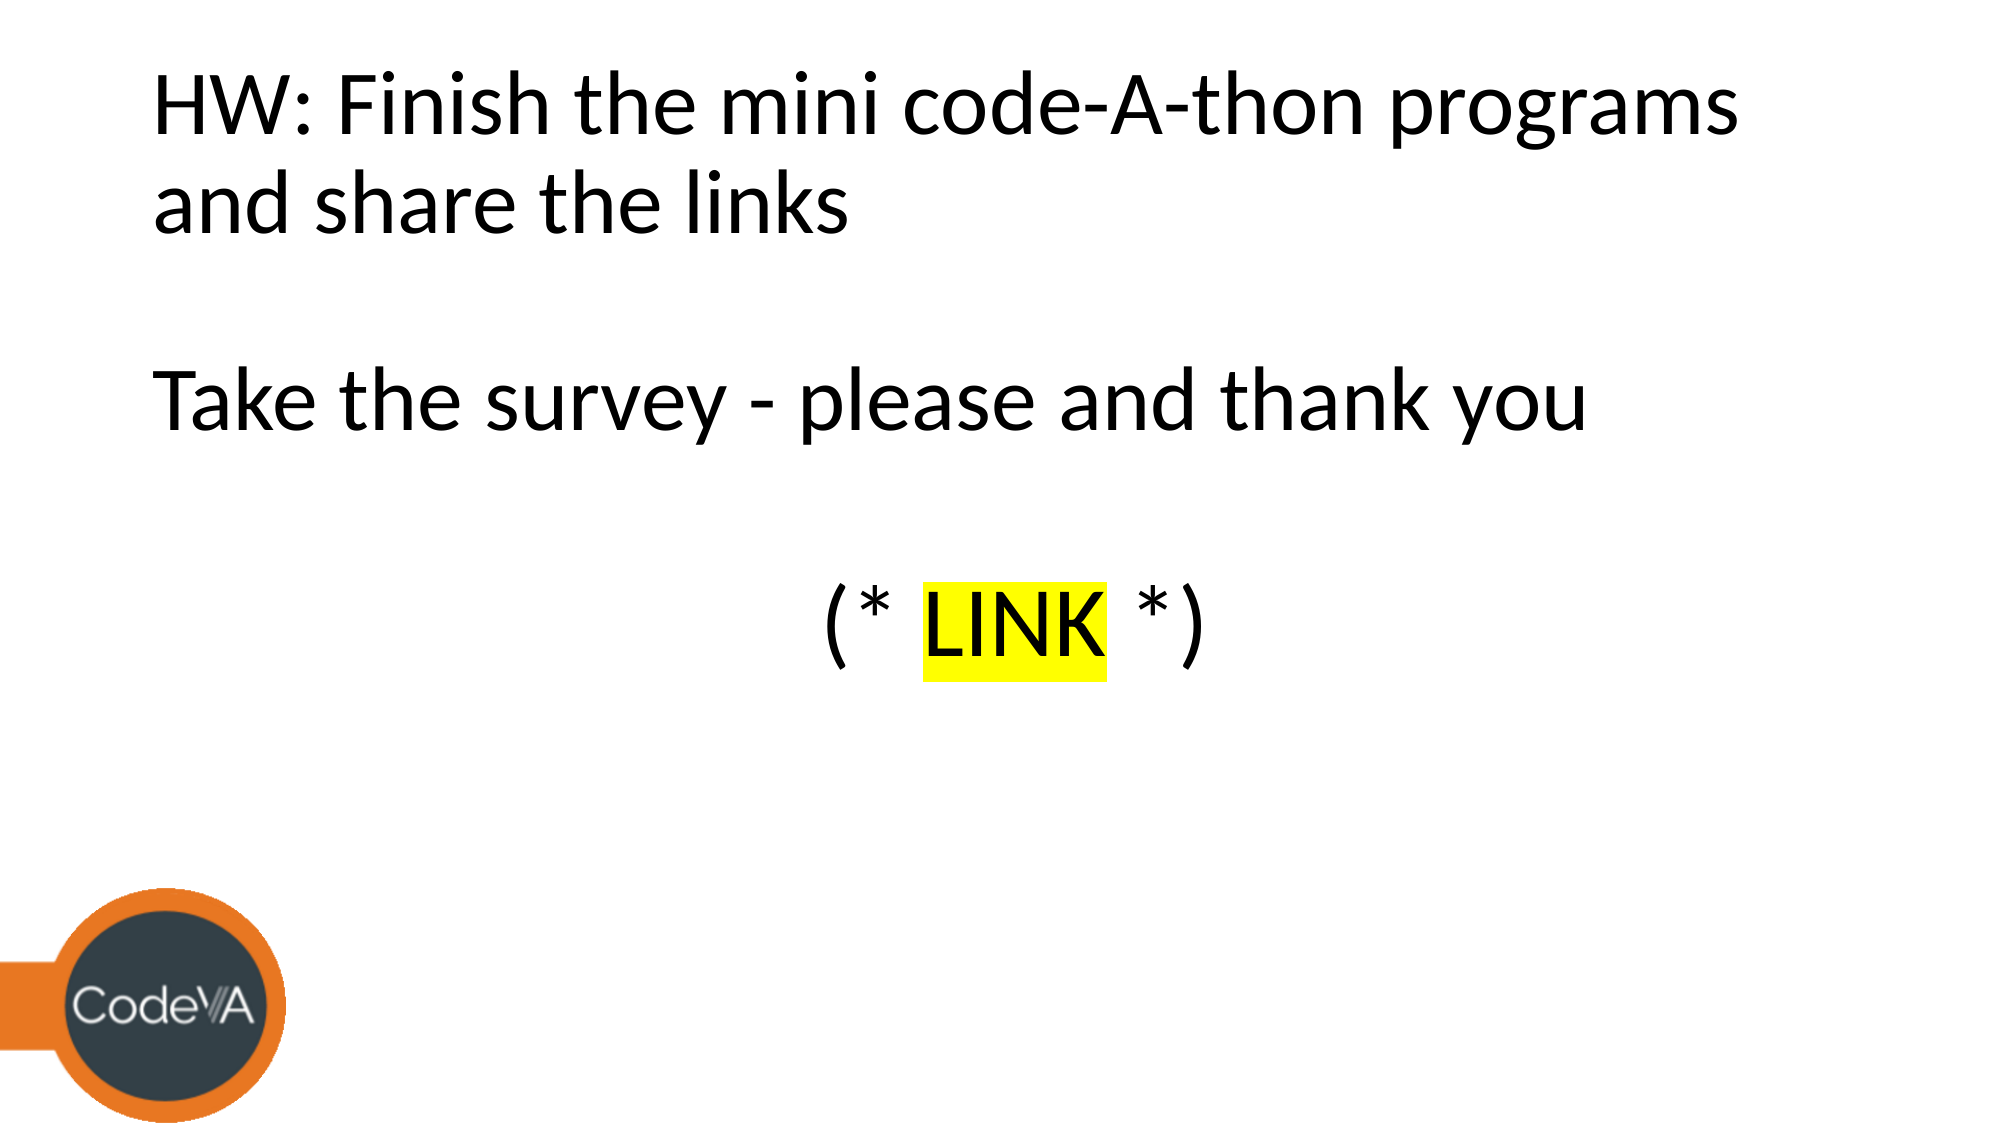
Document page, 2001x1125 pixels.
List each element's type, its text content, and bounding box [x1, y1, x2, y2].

title HW: Finish the mini code-A-thon programs and share the links Take the survey - please and thank you (* LINK *) [137, 59, 1863, 674]
picture [0, 885, 286, 1125]
